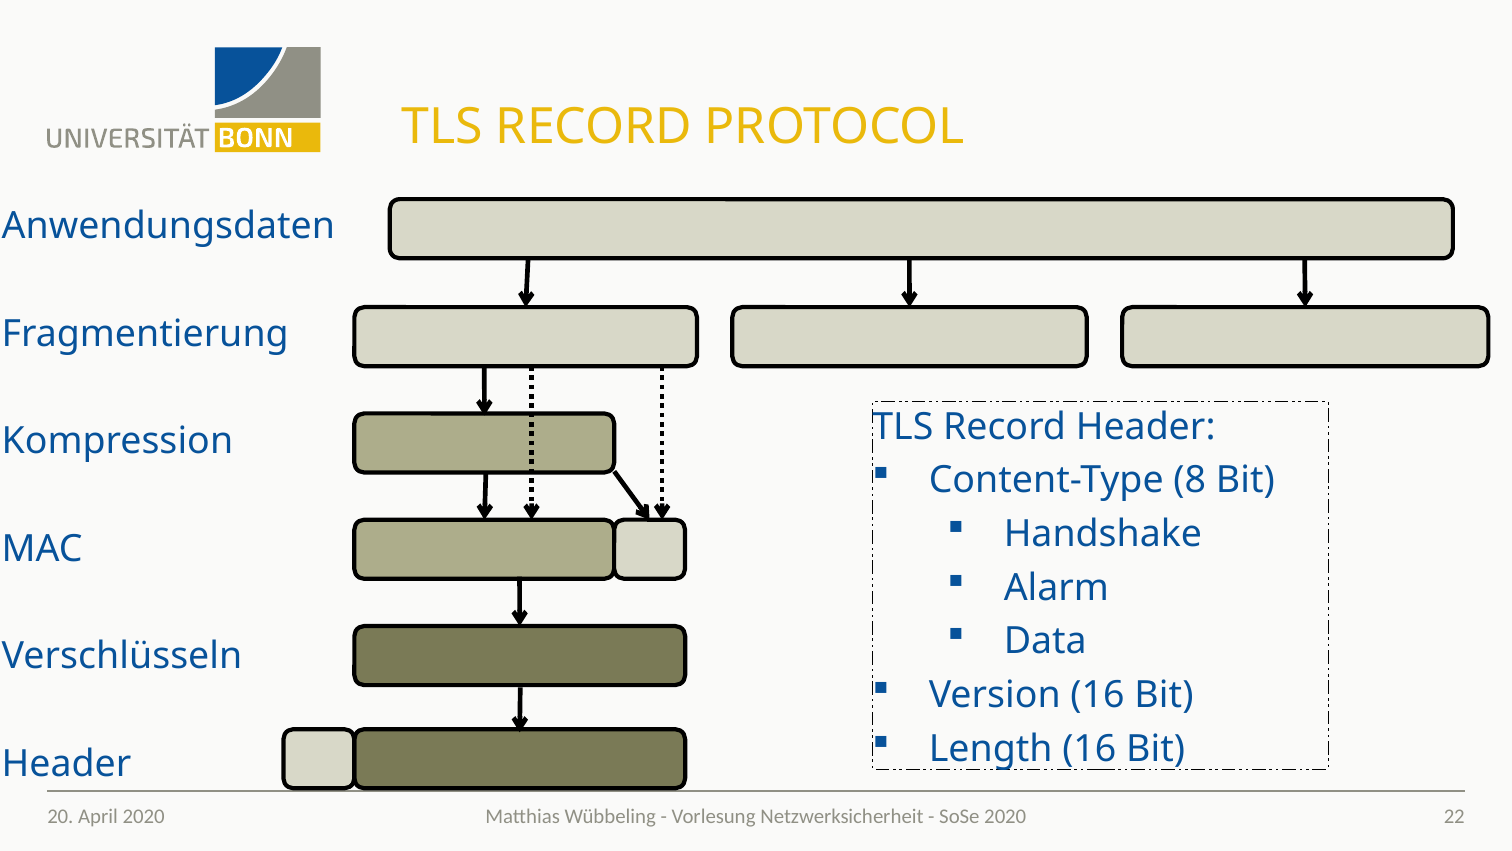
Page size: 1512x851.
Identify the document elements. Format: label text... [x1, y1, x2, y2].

title TLS Record Protocol [401, 47, 1465, 154]
text_box [407, 411, 527, 475]
text_box [407, 623, 688, 688]
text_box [283, 728, 686, 789]
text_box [525, 257, 1306, 308]
slide_number 22 [1370, 791, 1465, 839]
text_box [534, 471, 650, 521]
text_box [484, 471, 527, 521]
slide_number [47, 791, 189, 839]
text_box TLS Record Header: Content-Type (8 Bit) Handshake Alarm Data Version (16 Bit) Length (16 Bit) [872, 401, 1329, 770]
text_box [535, 411, 617, 469]
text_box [354, 519, 686, 580]
footer Matthias Wübbeling - Vorlesung Netzwerksicherheit - SoSe 2020 [342, 791, 1170, 839]
text_box Anwendungsdaten Fragmentierung Kompression MAC Verschlüsseln Header [1, 201, 407, 784]
text_box [390, 197, 1455, 261]
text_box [354, 306, 1489, 367]
